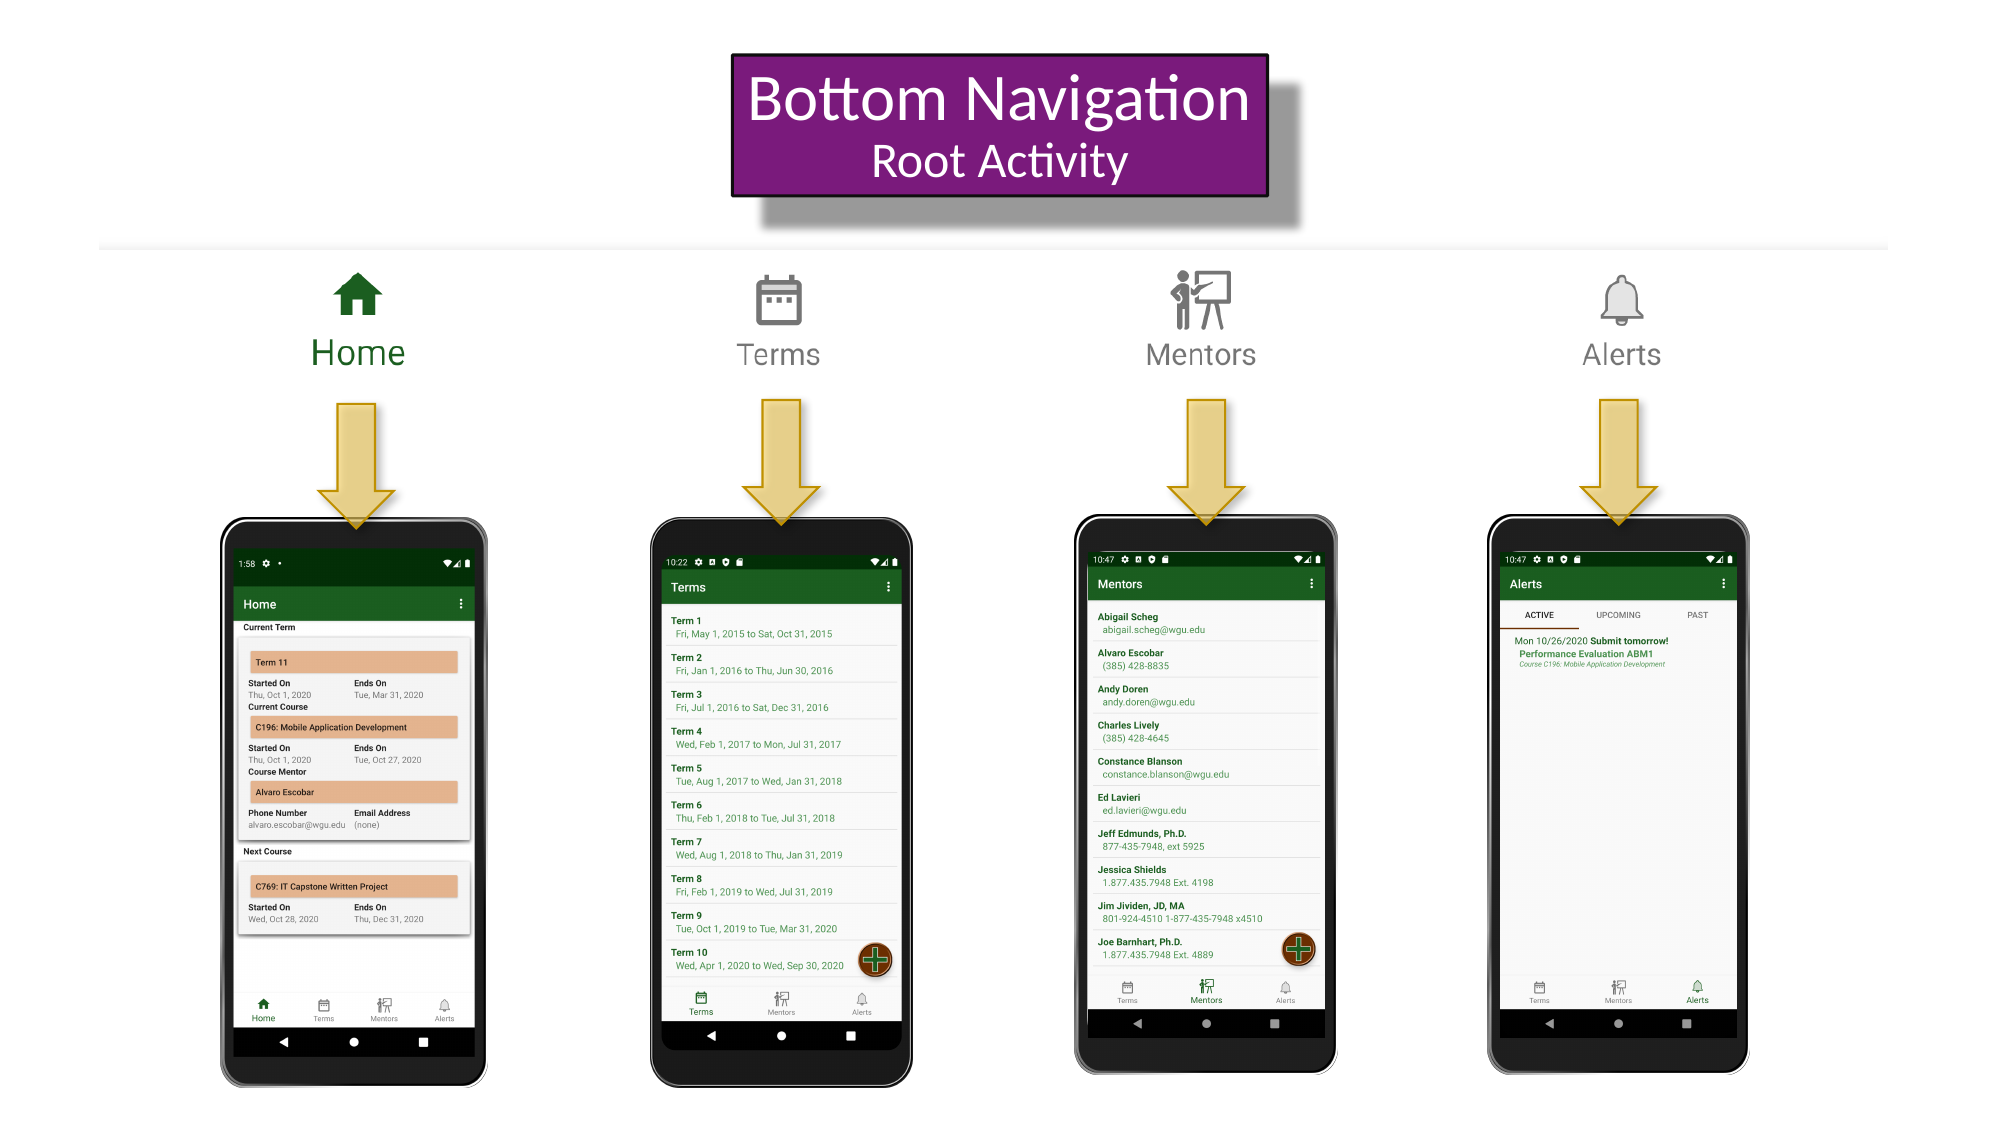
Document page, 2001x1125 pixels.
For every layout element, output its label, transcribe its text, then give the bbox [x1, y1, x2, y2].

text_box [1074, 514, 1338, 1076]
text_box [1487, 514, 1750, 1076]
text_box [1166, 398, 1247, 514]
text_box [1578, 398, 1659, 514]
text_box Bottom Navigation Root Activity [732, 55, 1268, 181]
picture [99, 181, 1888, 388]
picture [220, 517, 488, 1088]
text_box [741, 398, 822, 517]
text_box [316, 402, 397, 517]
picture [649, 517, 913, 1088]
